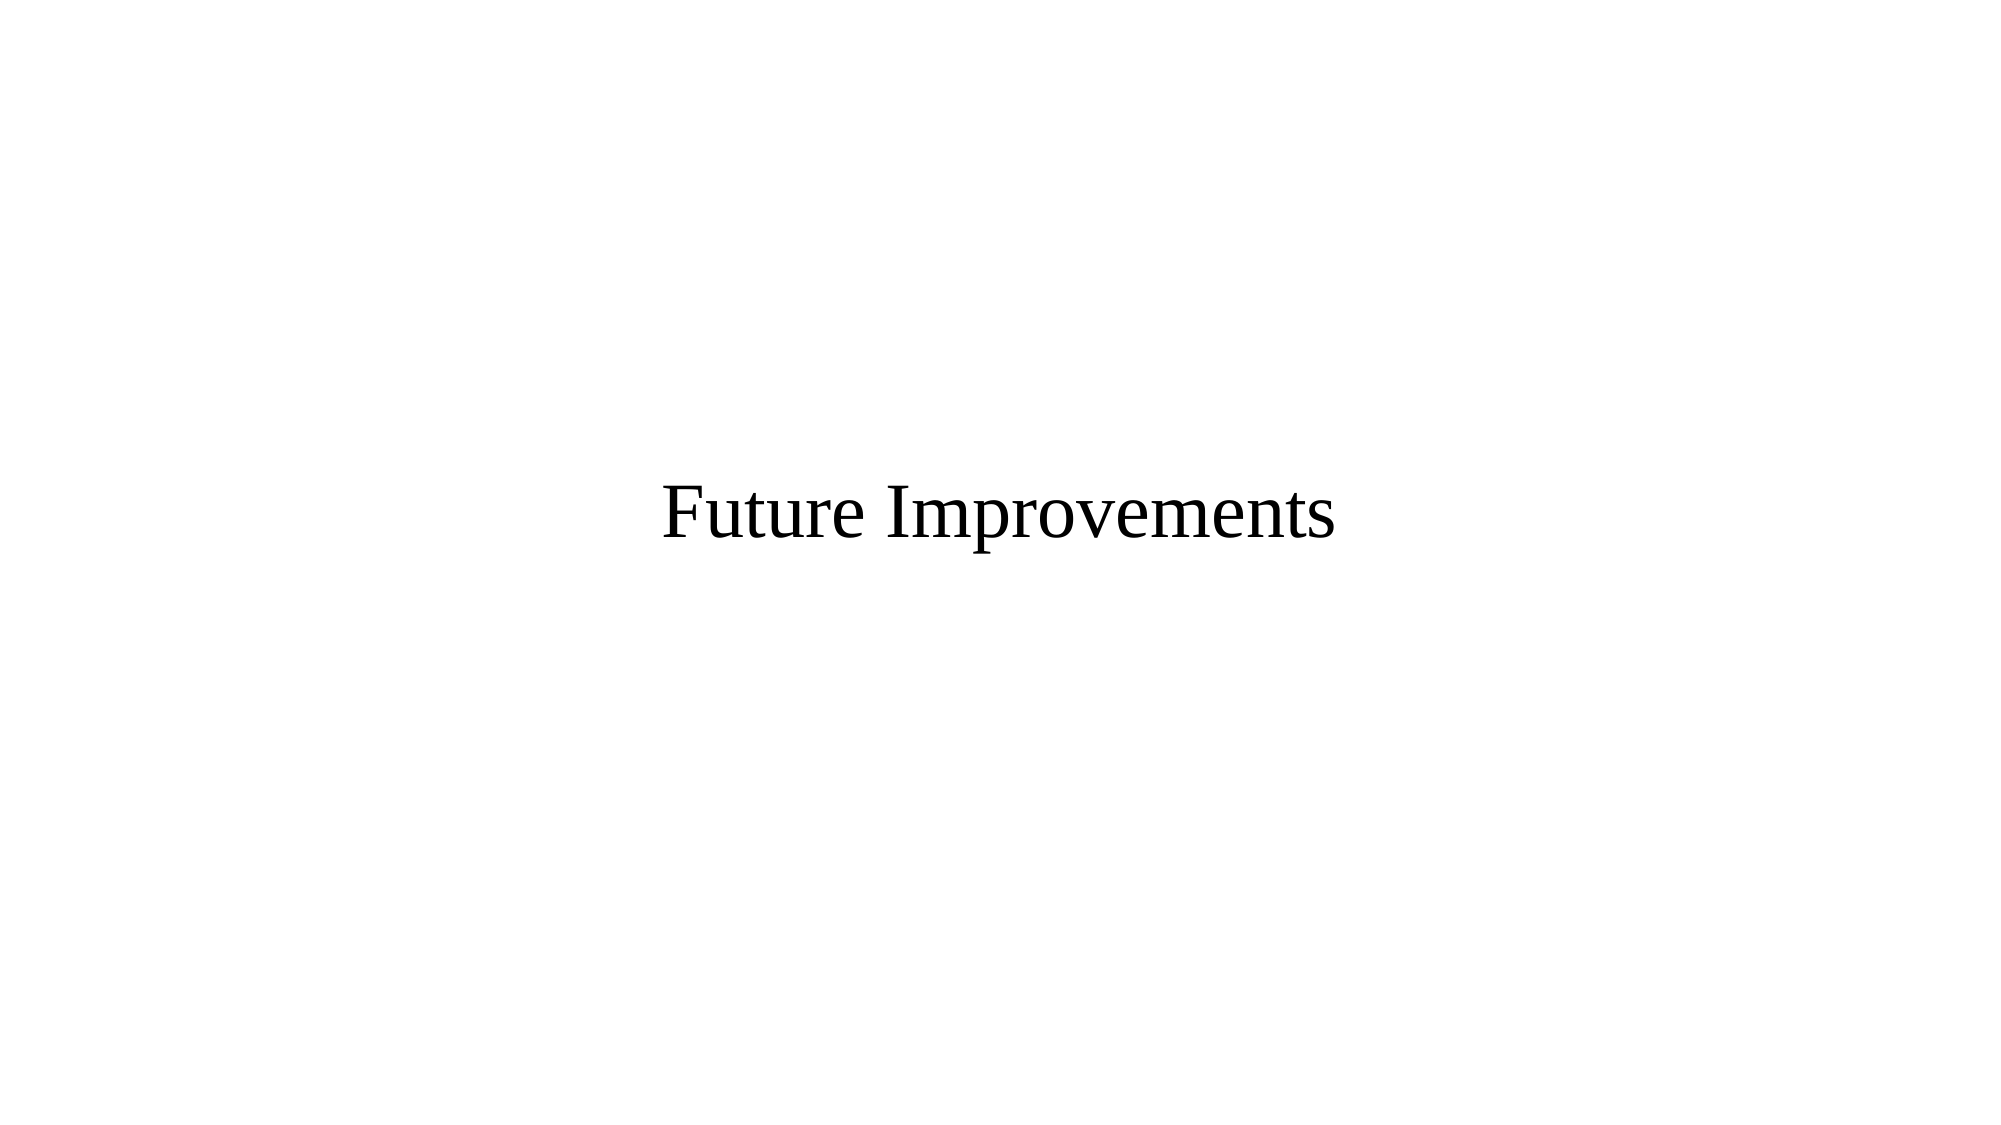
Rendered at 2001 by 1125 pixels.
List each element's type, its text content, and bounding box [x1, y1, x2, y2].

title Future Improvements [207, 462, 1793, 563]
